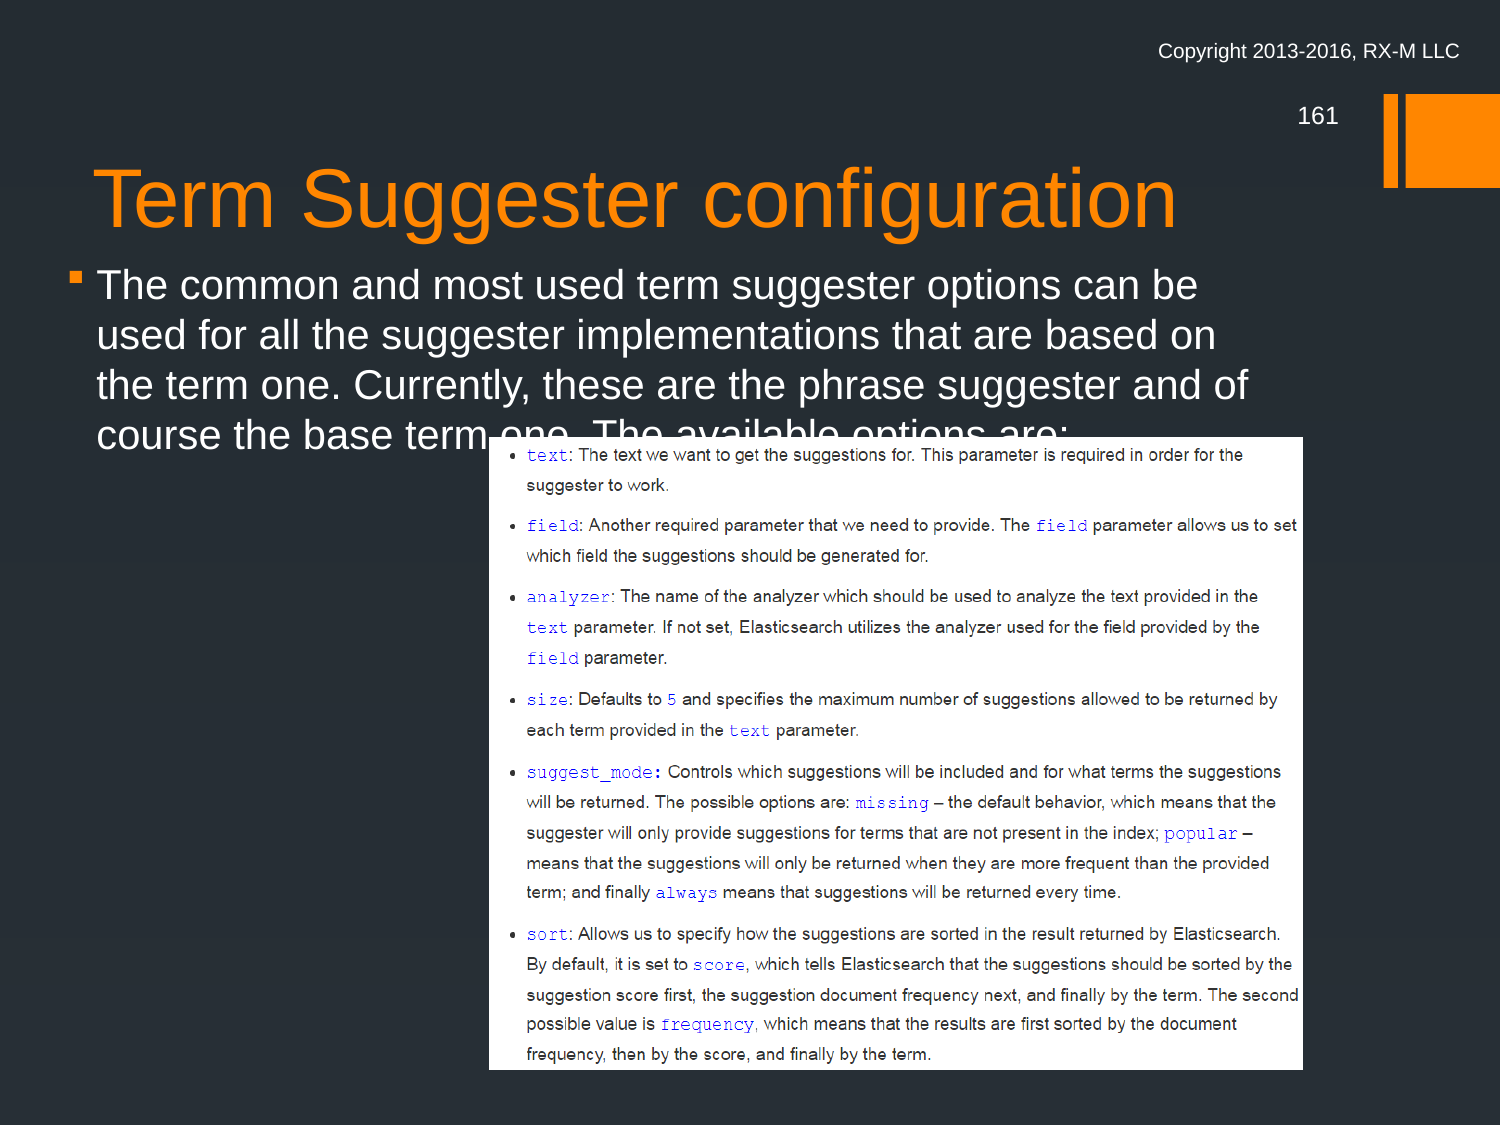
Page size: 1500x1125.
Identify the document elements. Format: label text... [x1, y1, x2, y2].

title Term Suggester configuration [77, 62, 1278, 249]
list The common and most used term suggester options can be used for all the suggester implementations that are based on the term one. Currently, these are the phrase suggester and of course the base term one. The available options are: [43, 249, 1278, 475]
footer Copyright 2013-2016, RX-M LLC [1106, 37, 1475, 88]
picture [488, 436, 1303, 1071]
slide_number 161 [1199, 90, 1355, 140]
